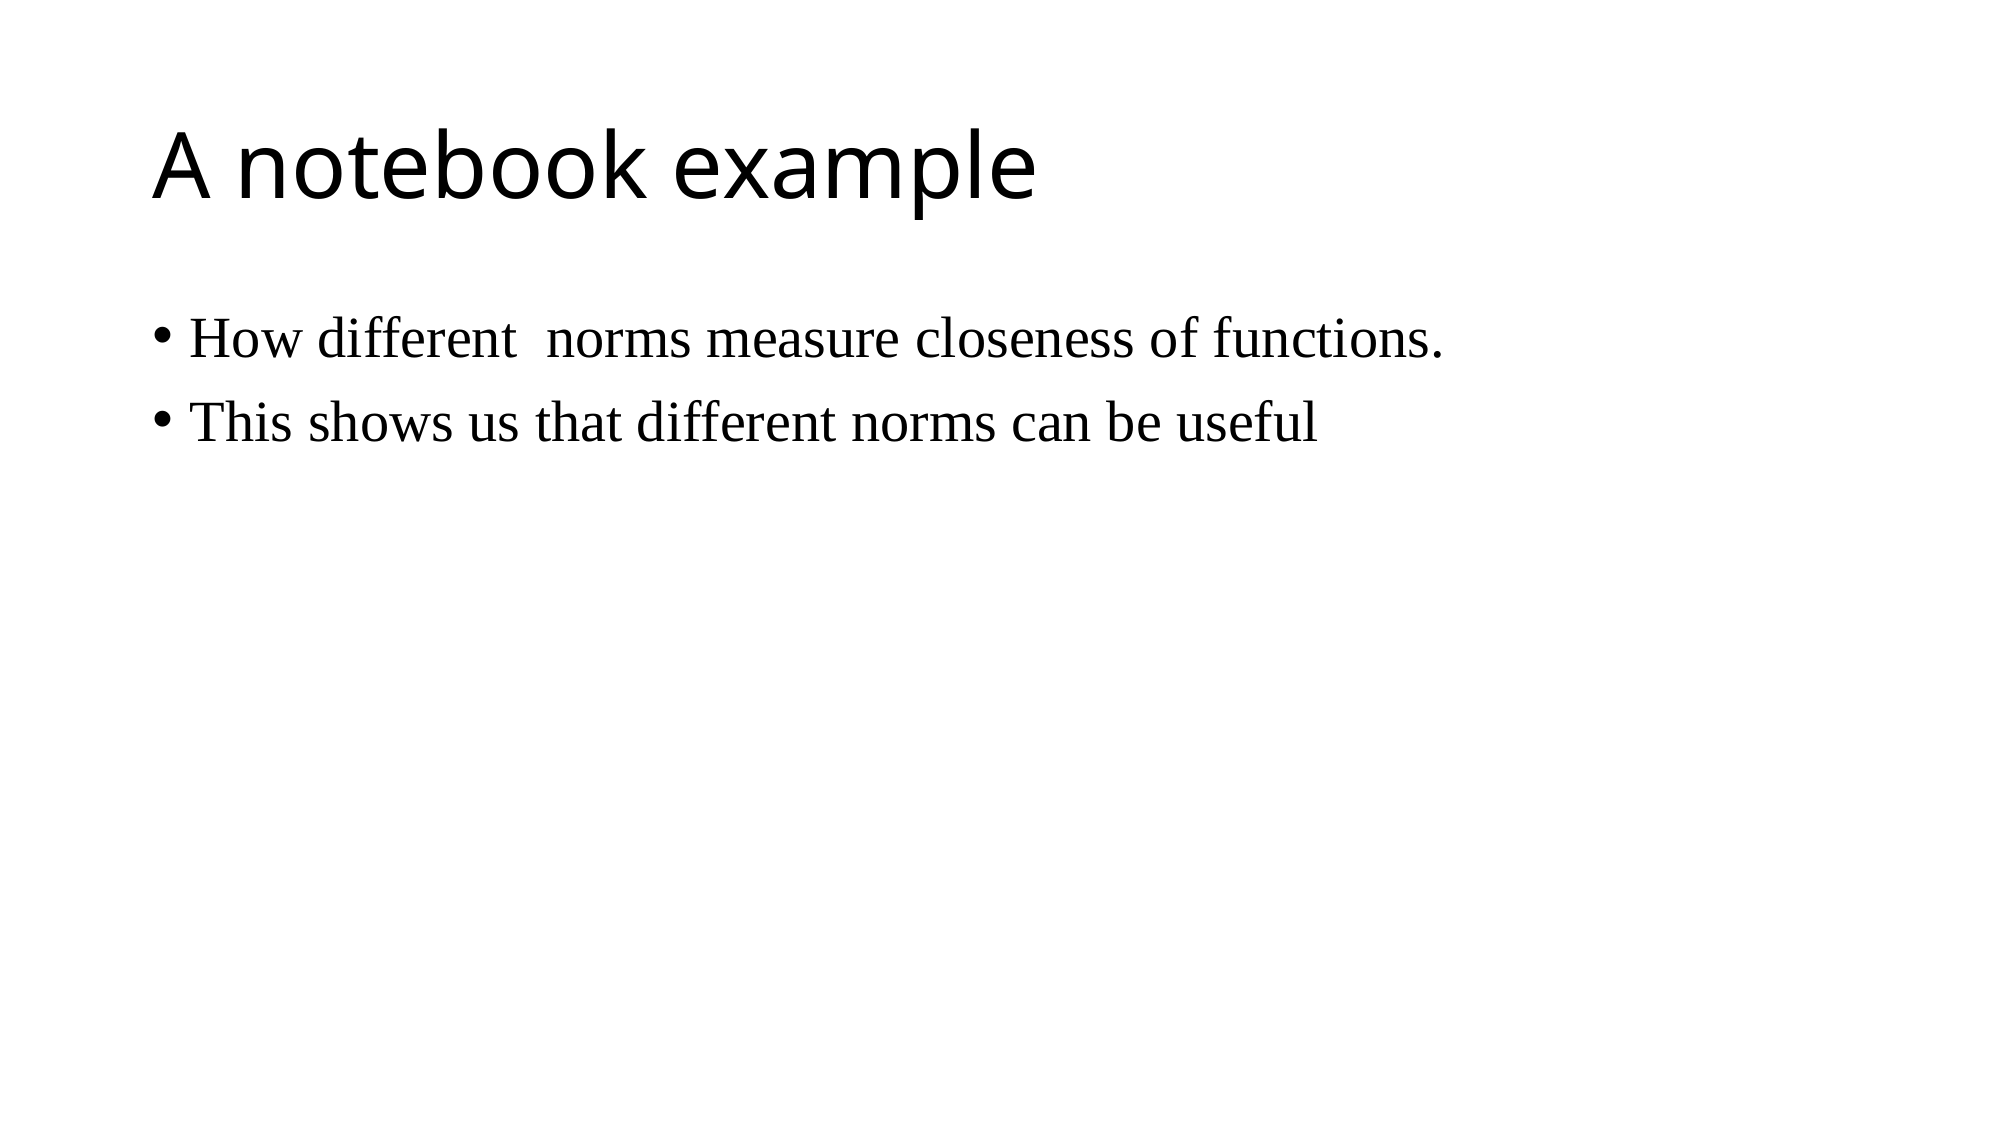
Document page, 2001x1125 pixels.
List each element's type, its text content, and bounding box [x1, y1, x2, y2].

list How different norms measure closeness of functions. This shows us that different norms can be useful [137, 299, 1863, 1014]
title A notebook example [137, 59, 1863, 278]
